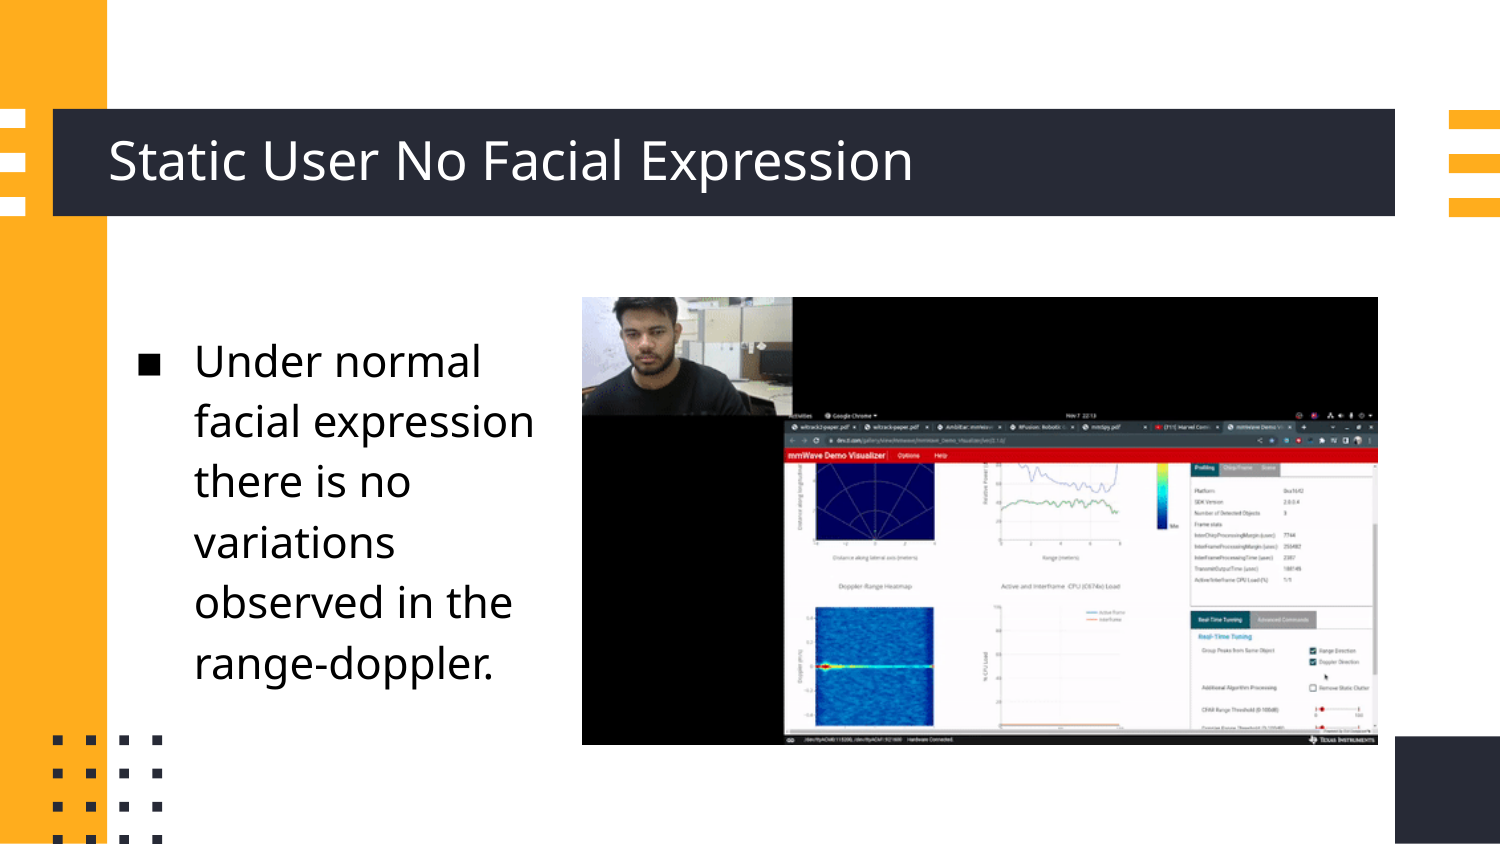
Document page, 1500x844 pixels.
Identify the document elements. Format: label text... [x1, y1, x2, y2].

list Under normal facial expression there is no variations observed in the range-doppler. [118, 325, 561, 631]
title Static User No Facial Expression [108, 108, 1396, 217]
picture [582, 296, 1378, 746]
